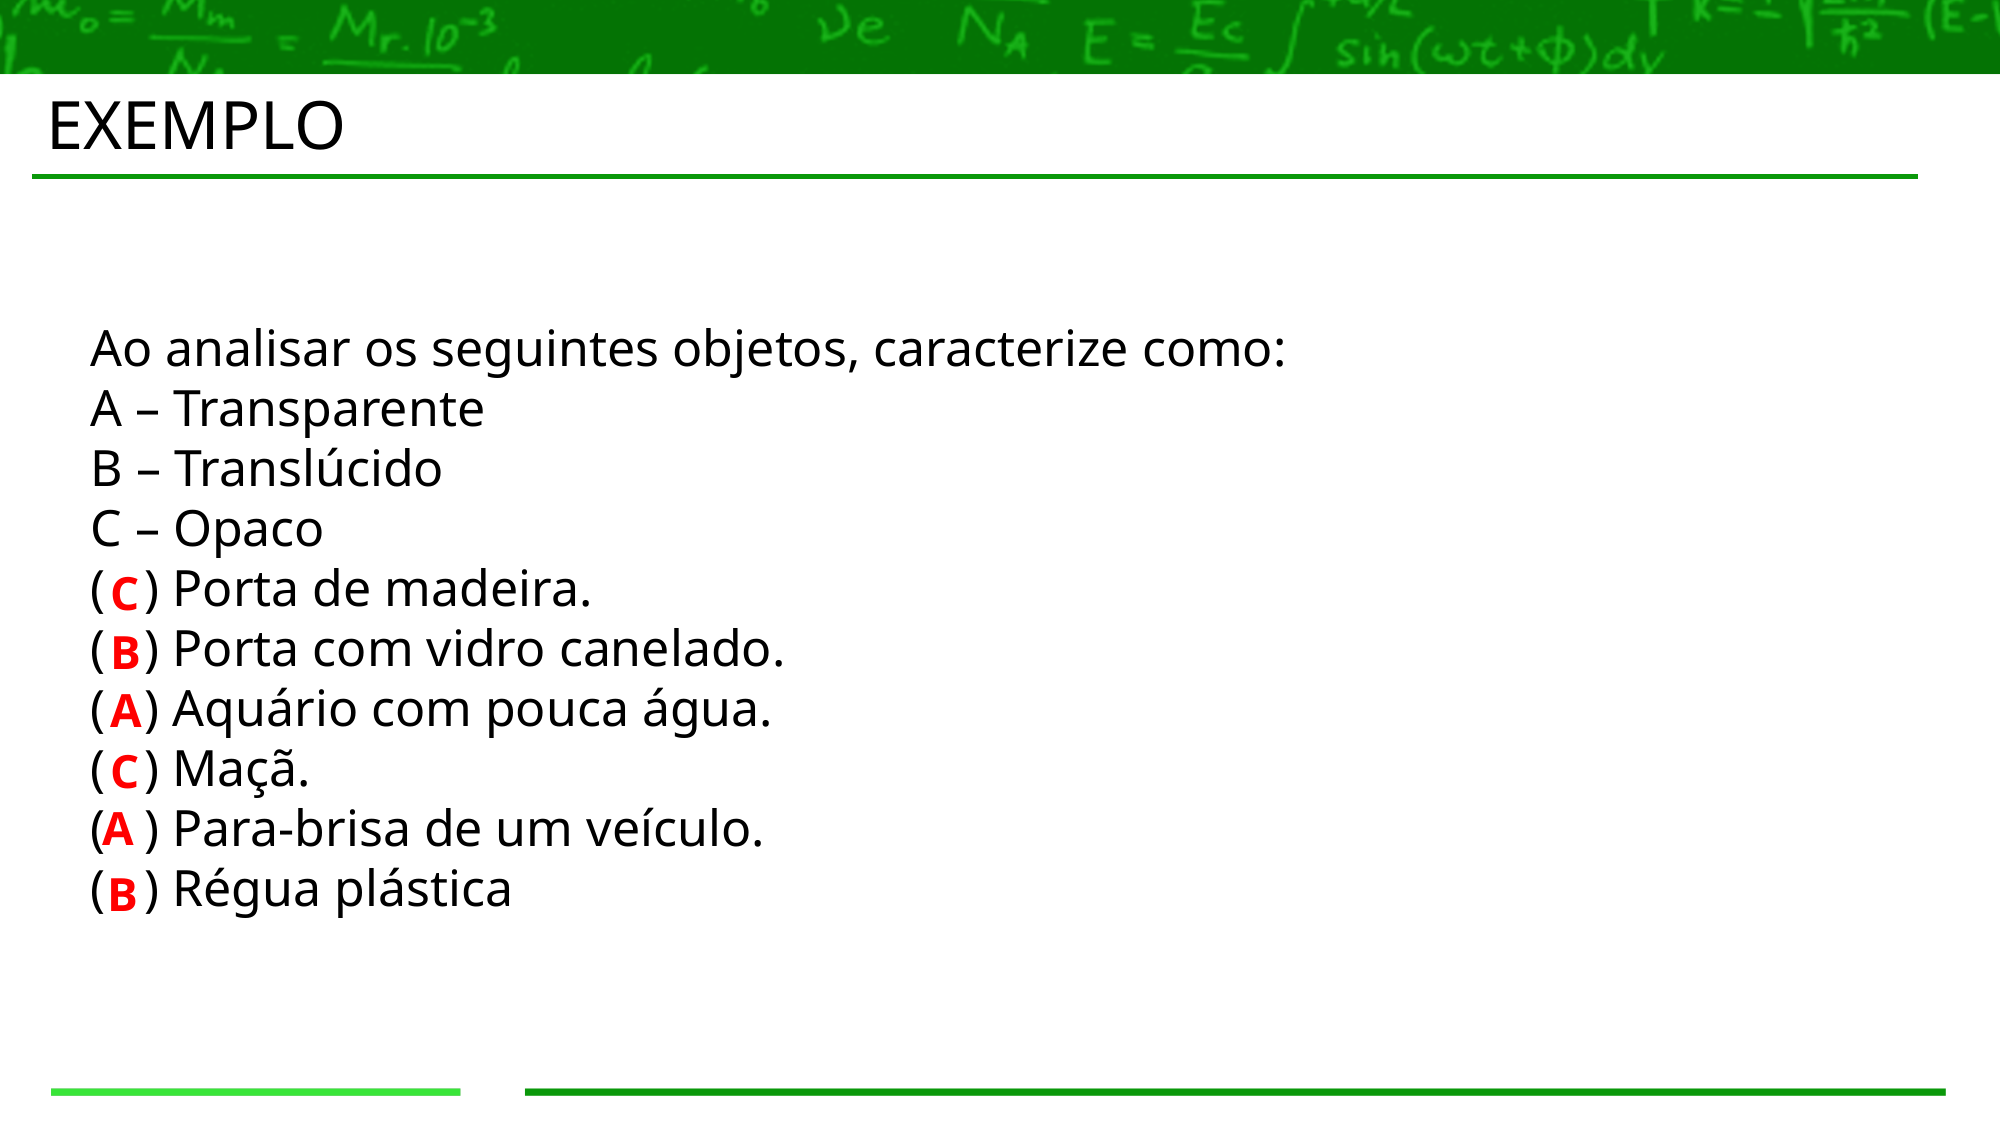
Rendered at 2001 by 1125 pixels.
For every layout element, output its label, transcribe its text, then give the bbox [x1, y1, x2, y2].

text_box A [88, 792, 172, 862]
text_box C [95, 735, 180, 805]
text_box EXEMPLO [31, 76, 1123, 171]
text_box B [95, 627, 180, 687]
text_box B [92, 857, 177, 928]
text_box C [95, 557, 180, 627]
text_box A [95, 687, 180, 735]
picture [0, 0, 2000, 1125]
text_box Ao analisar os seguintes objetos, caracterize como: A – Transparente B – Translúcido C – Opaco ( ) Porta de madeira. ( ) Porta com vidro canelado. ( ) Aquário com pouca água. ( ) Maçã. ( ) Para-brisa de um veículo. ( ) Régua plástica [75, 309, 1390, 925]
